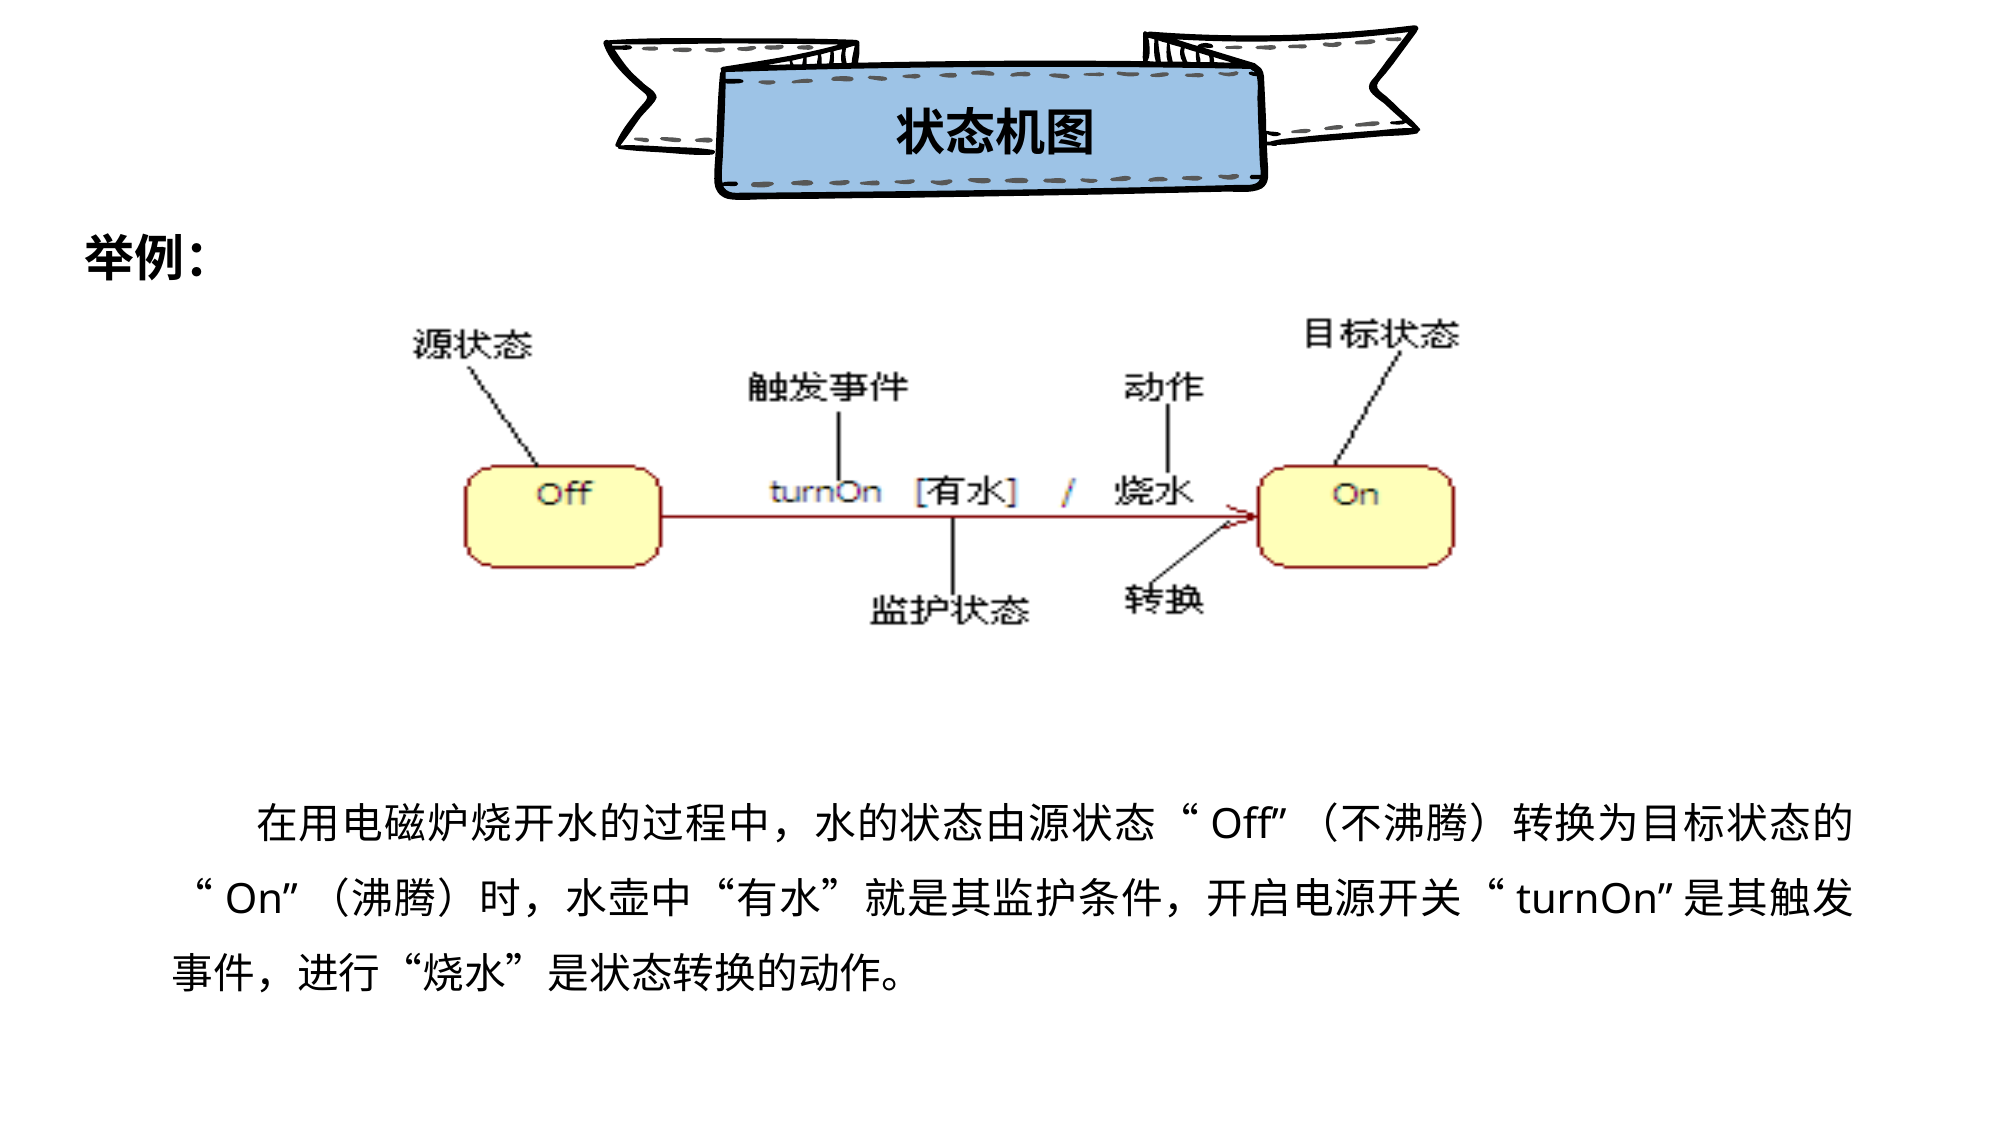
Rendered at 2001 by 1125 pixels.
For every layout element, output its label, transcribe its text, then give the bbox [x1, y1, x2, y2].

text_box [602, 24, 1422, 201]
text_box 在用电磁炉烧开水的过程中，水的状态由源状态“Off”（不沸腾）转换为目标状态的“On”（沸腾）时，水壶中“有水”就是其监护条件，开启电源开关“turnOn”是其触发事件，进行“烧水”是状态转换的动作。 [157, 764, 1869, 1005]
text_box 举例： [69, 218, 1948, 294]
picture [388, 277, 1520, 665]
